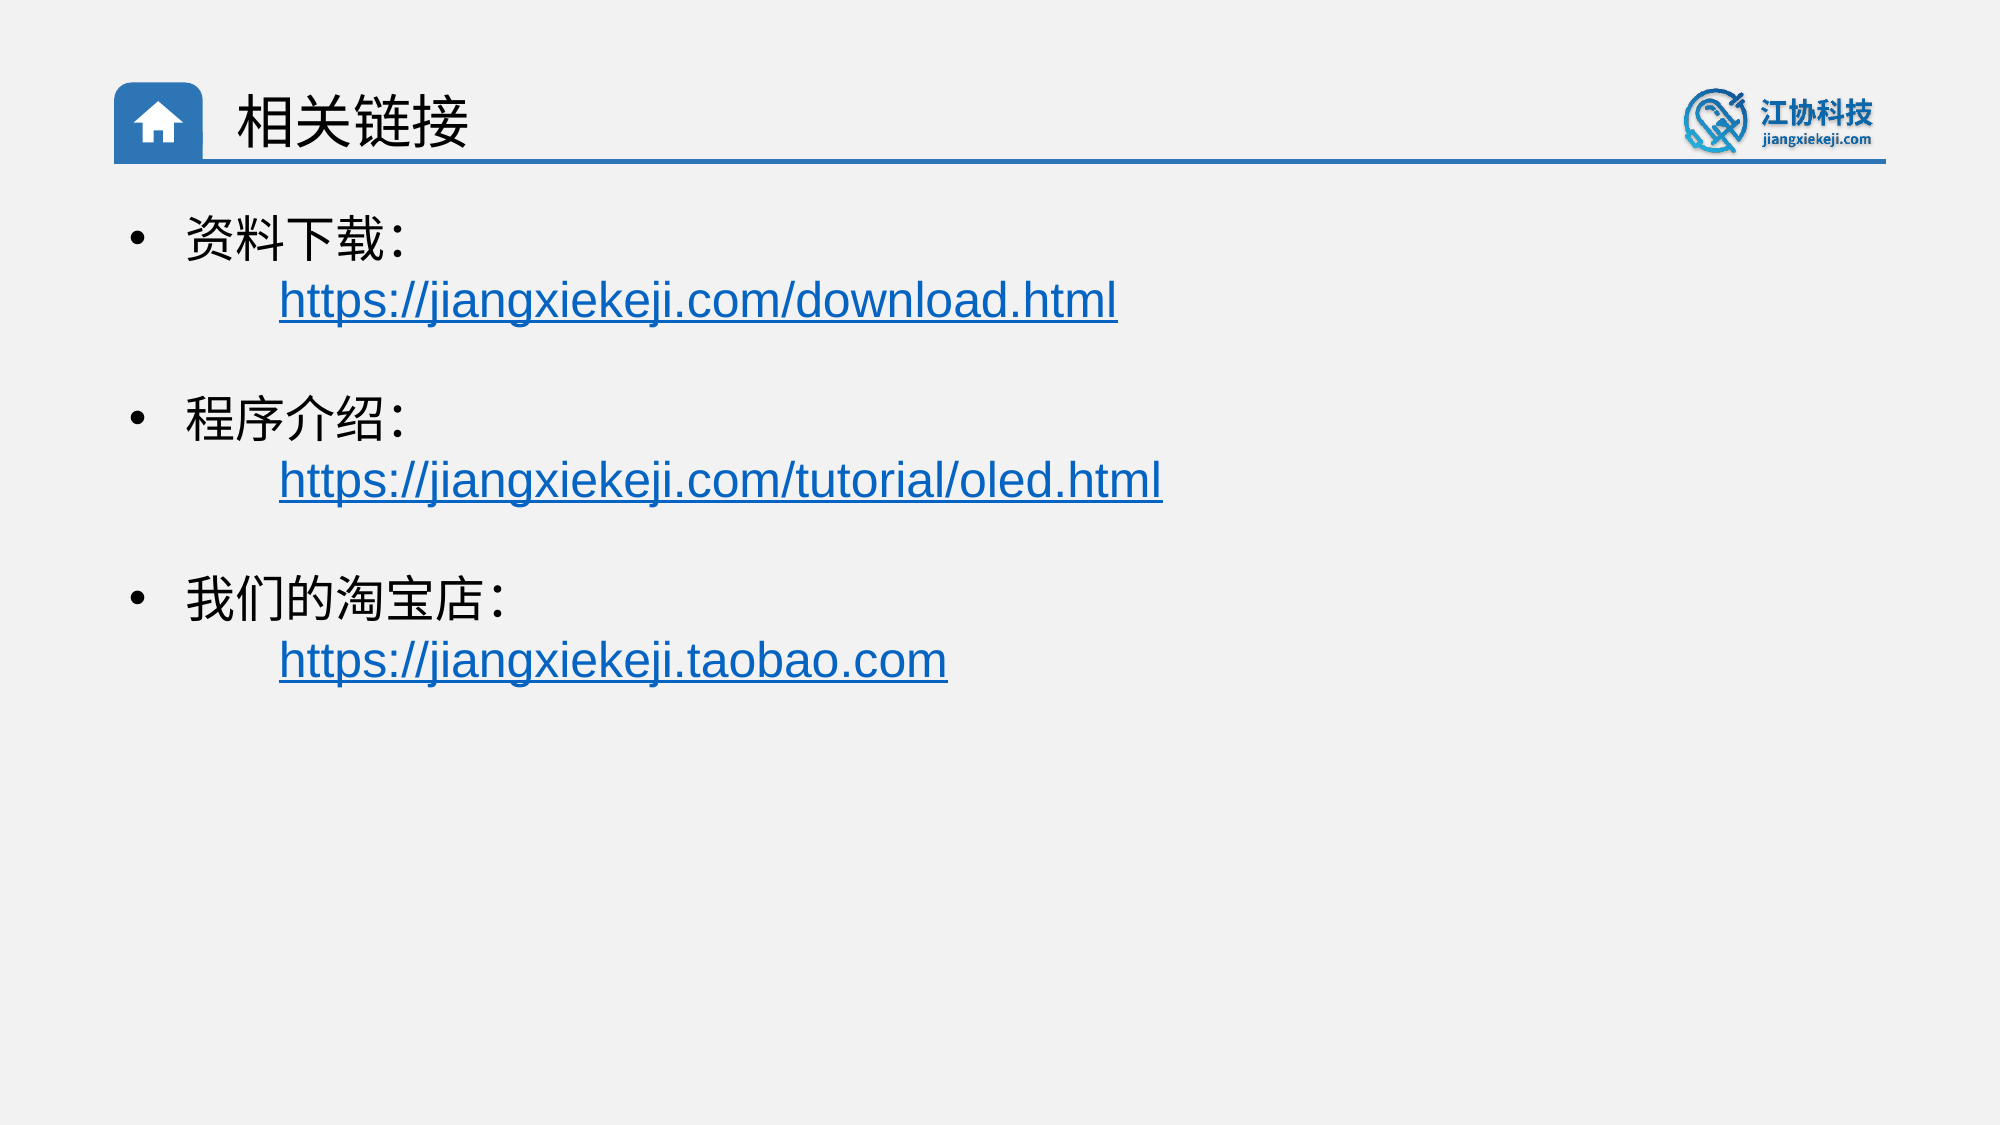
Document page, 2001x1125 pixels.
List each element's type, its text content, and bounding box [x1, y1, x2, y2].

text_box 资料下载： https://jiangxiekeji.com/download.html 程序介绍： https://jiangxiekeji.com/tutorial/oled.html 我们的淘宝店： https://jiangxiekeji.taobao.com [114, 200, 1886, 695]
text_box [114, 76, 1886, 166]
